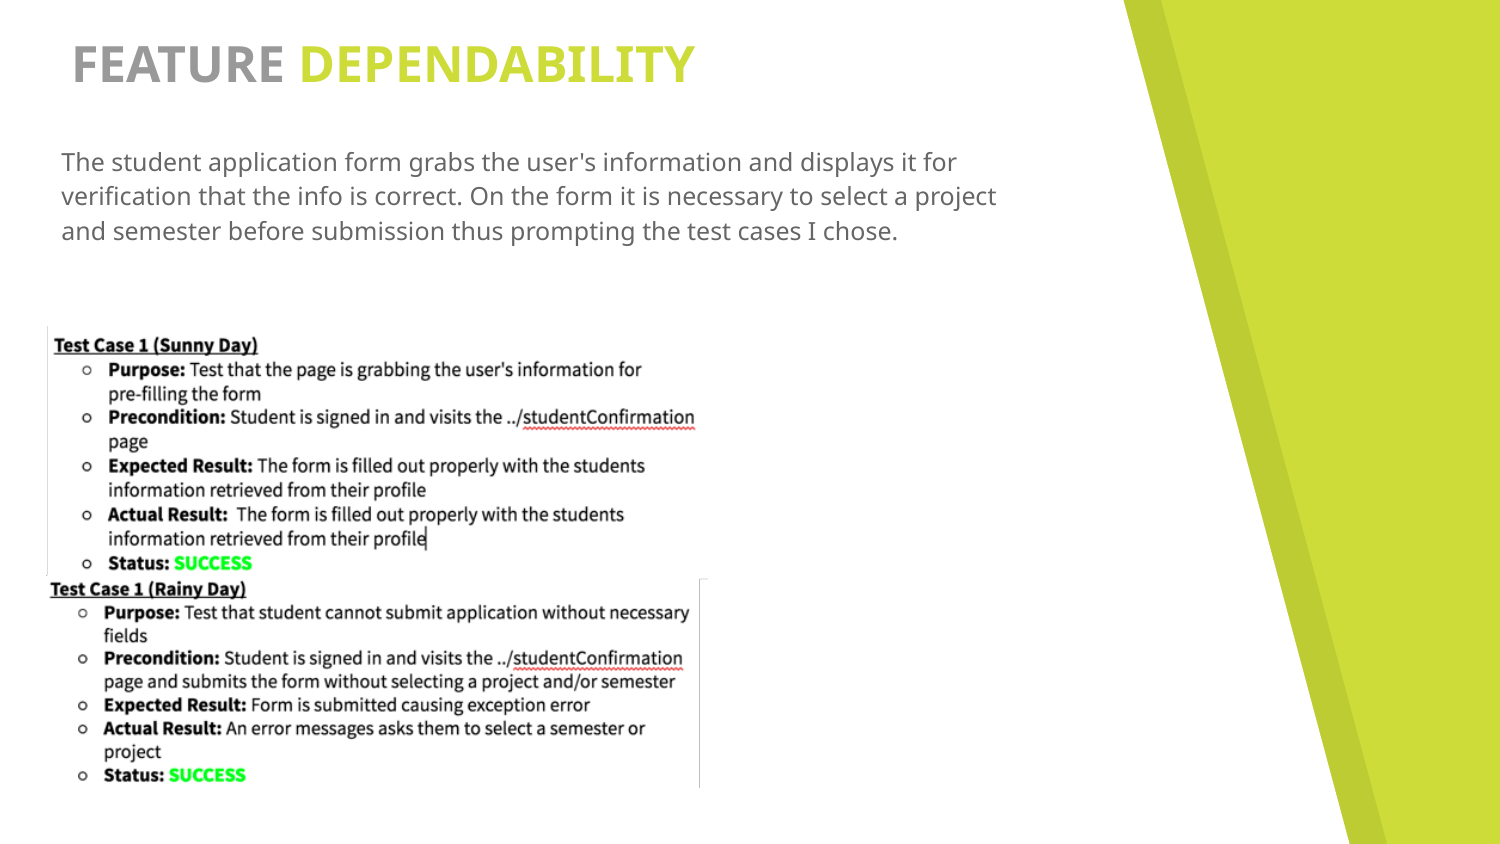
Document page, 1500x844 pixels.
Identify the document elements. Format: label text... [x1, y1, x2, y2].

title FEATURE DEPENDABILITY [56, 40, 845, 108]
picture [46, 325, 708, 789]
text_box The student application form grabs the user's information and displays it for verification that the info is correct. On the form it is necessary to select a project and semester before submission thus prompting the test cases I chose. [46, 126, 1016, 263]
